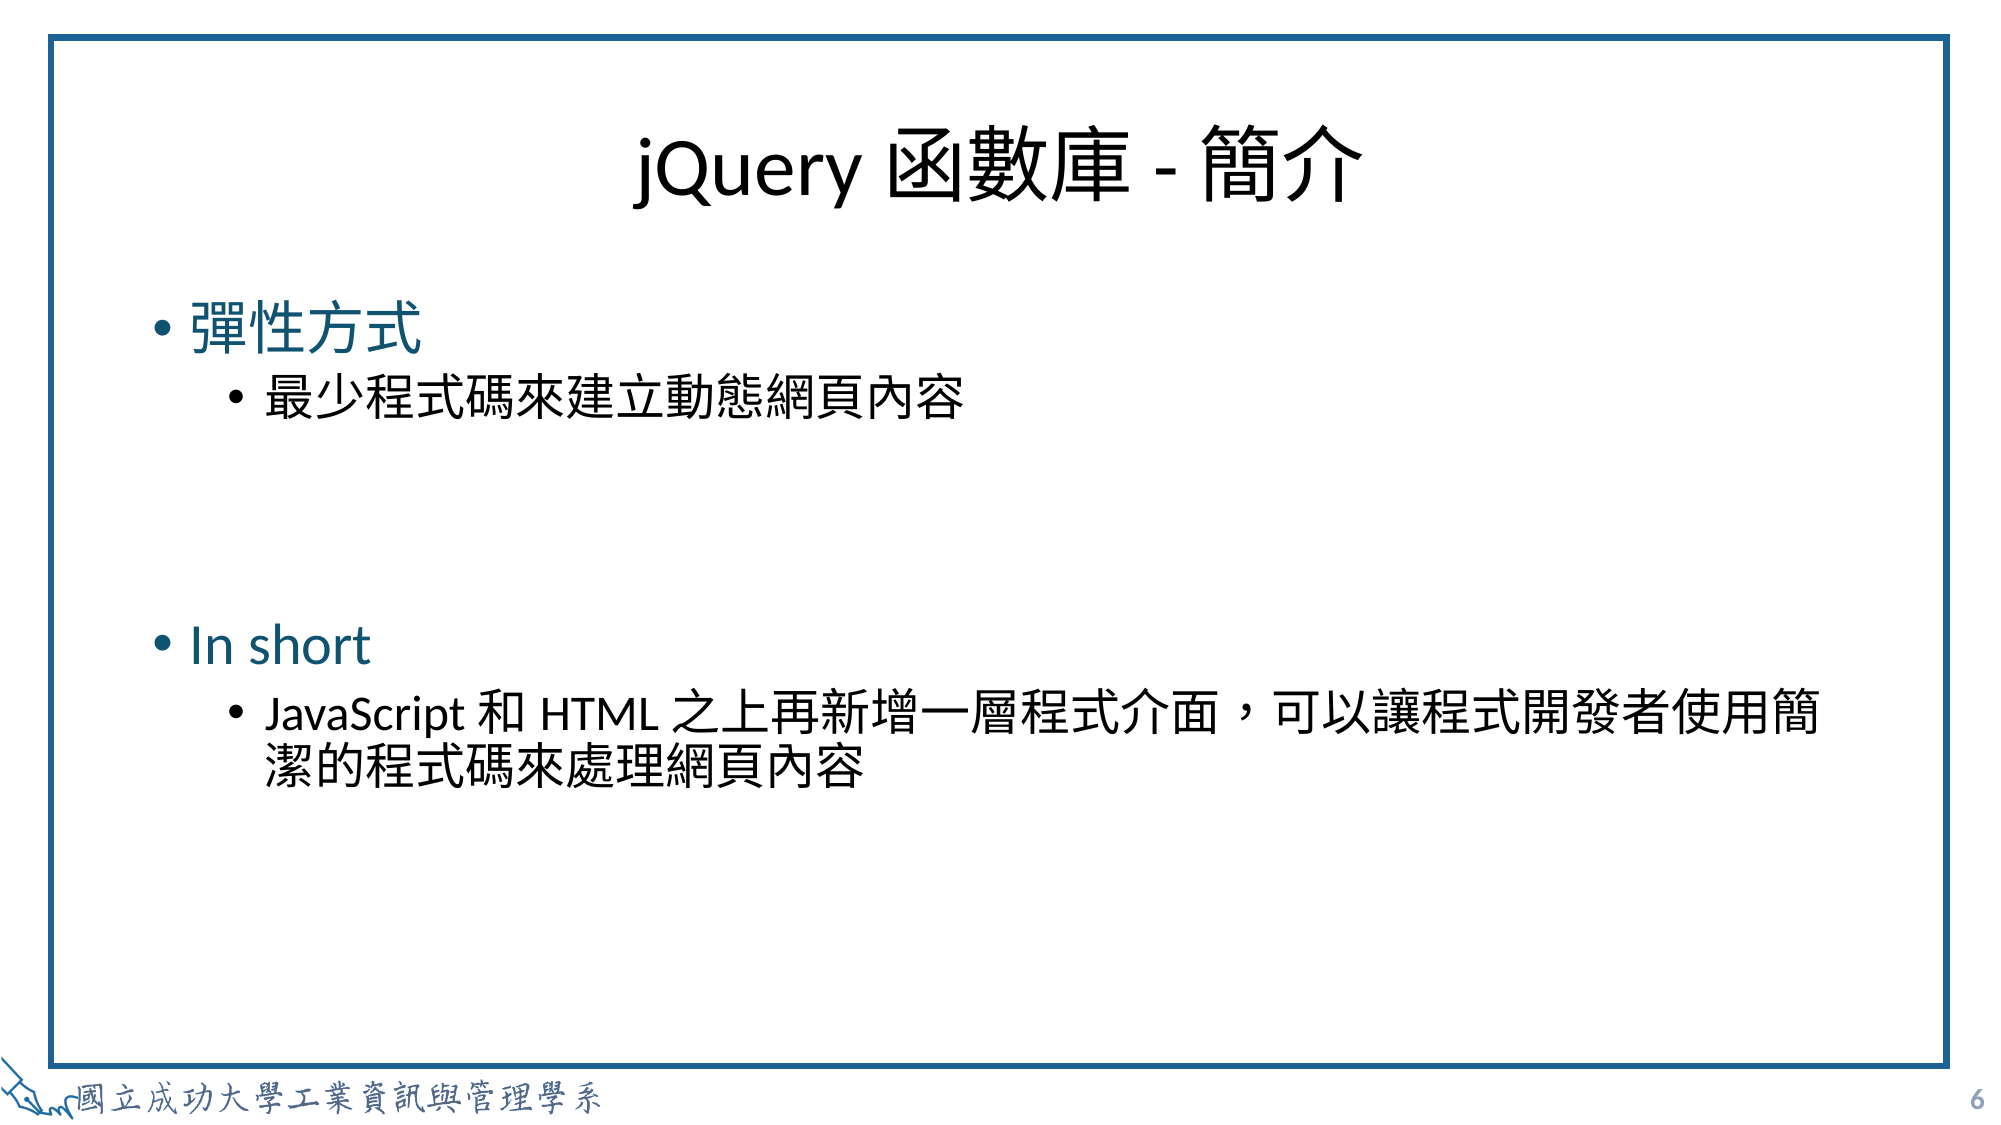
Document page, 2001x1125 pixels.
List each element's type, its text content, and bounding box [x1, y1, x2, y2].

title jQuery函數庫-簡介 [137, 59, 1863, 278]
picture [0, 1049, 80, 1125]
slide_number 6 [1550, 1067, 2000, 1125]
list 彈性方式 最少程式碼來建立動態網頁內容 In short JavaScript和HTML之上再新增一層程式介面，可以讓程式開發者使用簡潔的程式碼來處理網頁內容 [137, 291, 1863, 1006]
